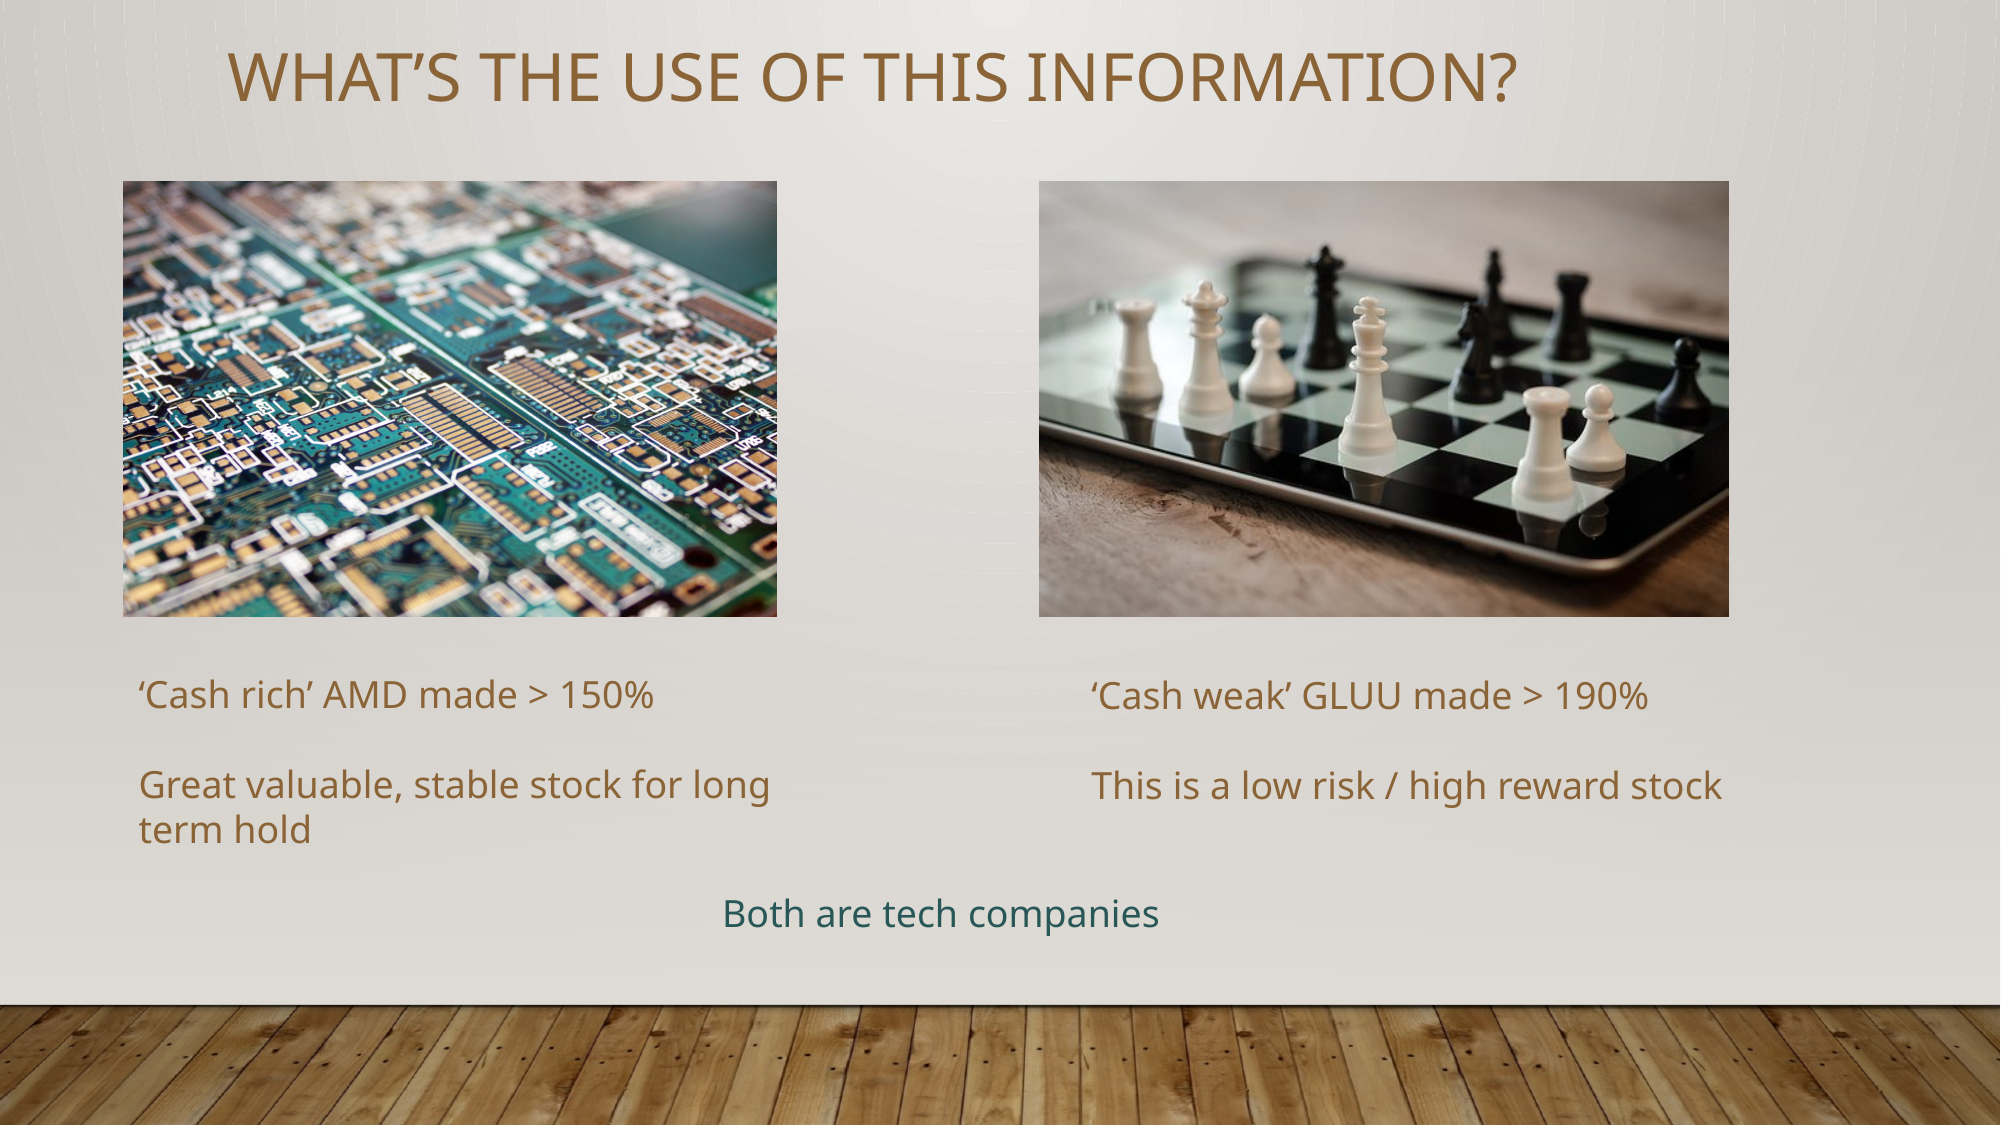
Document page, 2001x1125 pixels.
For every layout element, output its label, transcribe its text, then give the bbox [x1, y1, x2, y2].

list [123, 181, 777, 617]
picture [0, 1005, 2000, 1125]
text_box ‘Cash weak’ GLUU made > 190% This is a low risk / high reward stock [1076, 664, 1828, 815]
picture [1039, 181, 1729, 617]
text_box Both are tech companies [707, 883, 1214, 943]
title What’s the use of this information? [212, 36, 1788, 209]
text_box ‘Cash rich’ AMD made > 150% Great valuable, stable stock for long term hold [123, 663, 824, 858]
